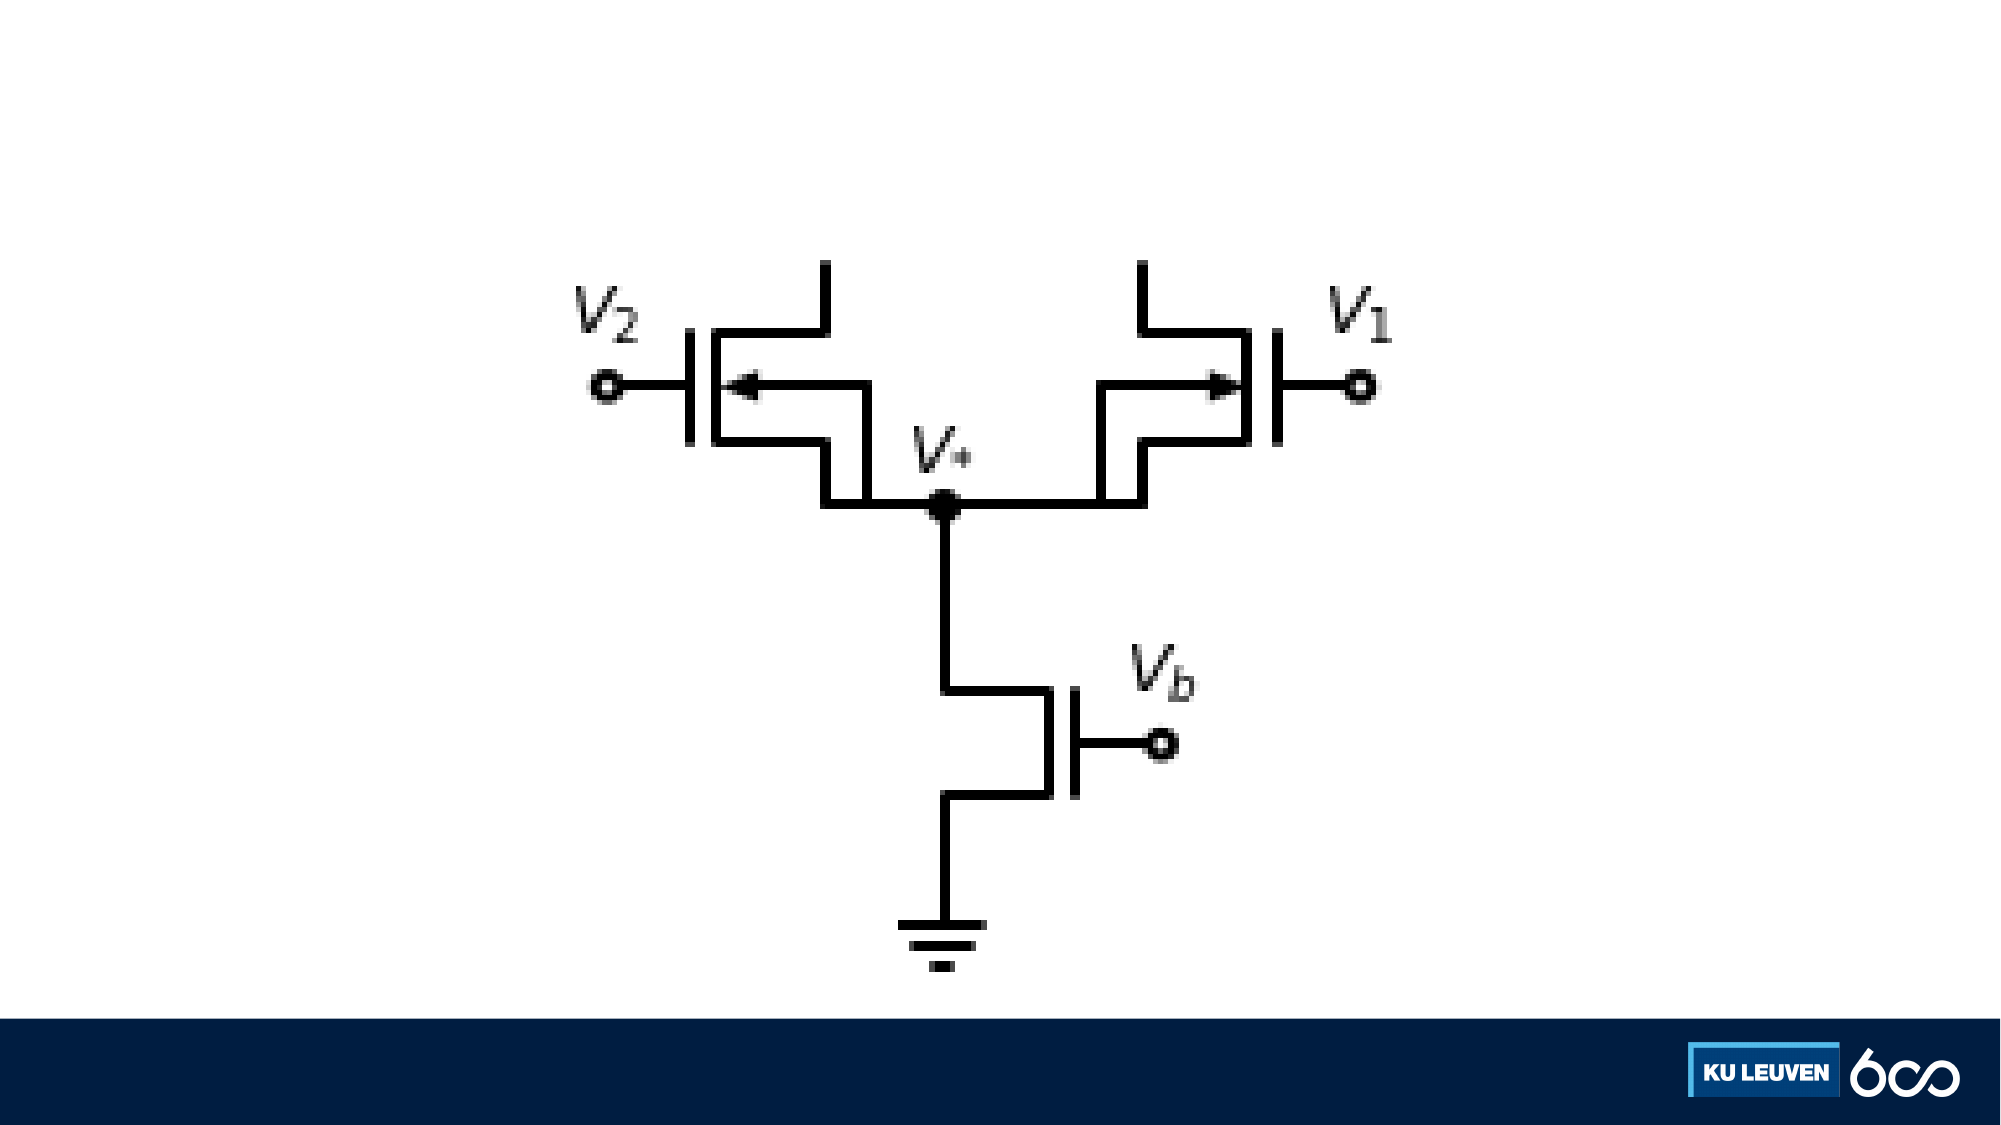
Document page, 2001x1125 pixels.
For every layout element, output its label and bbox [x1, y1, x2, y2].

picture [488, 193, 1512, 1019]
picture [1688, 1042, 1960, 1097]
